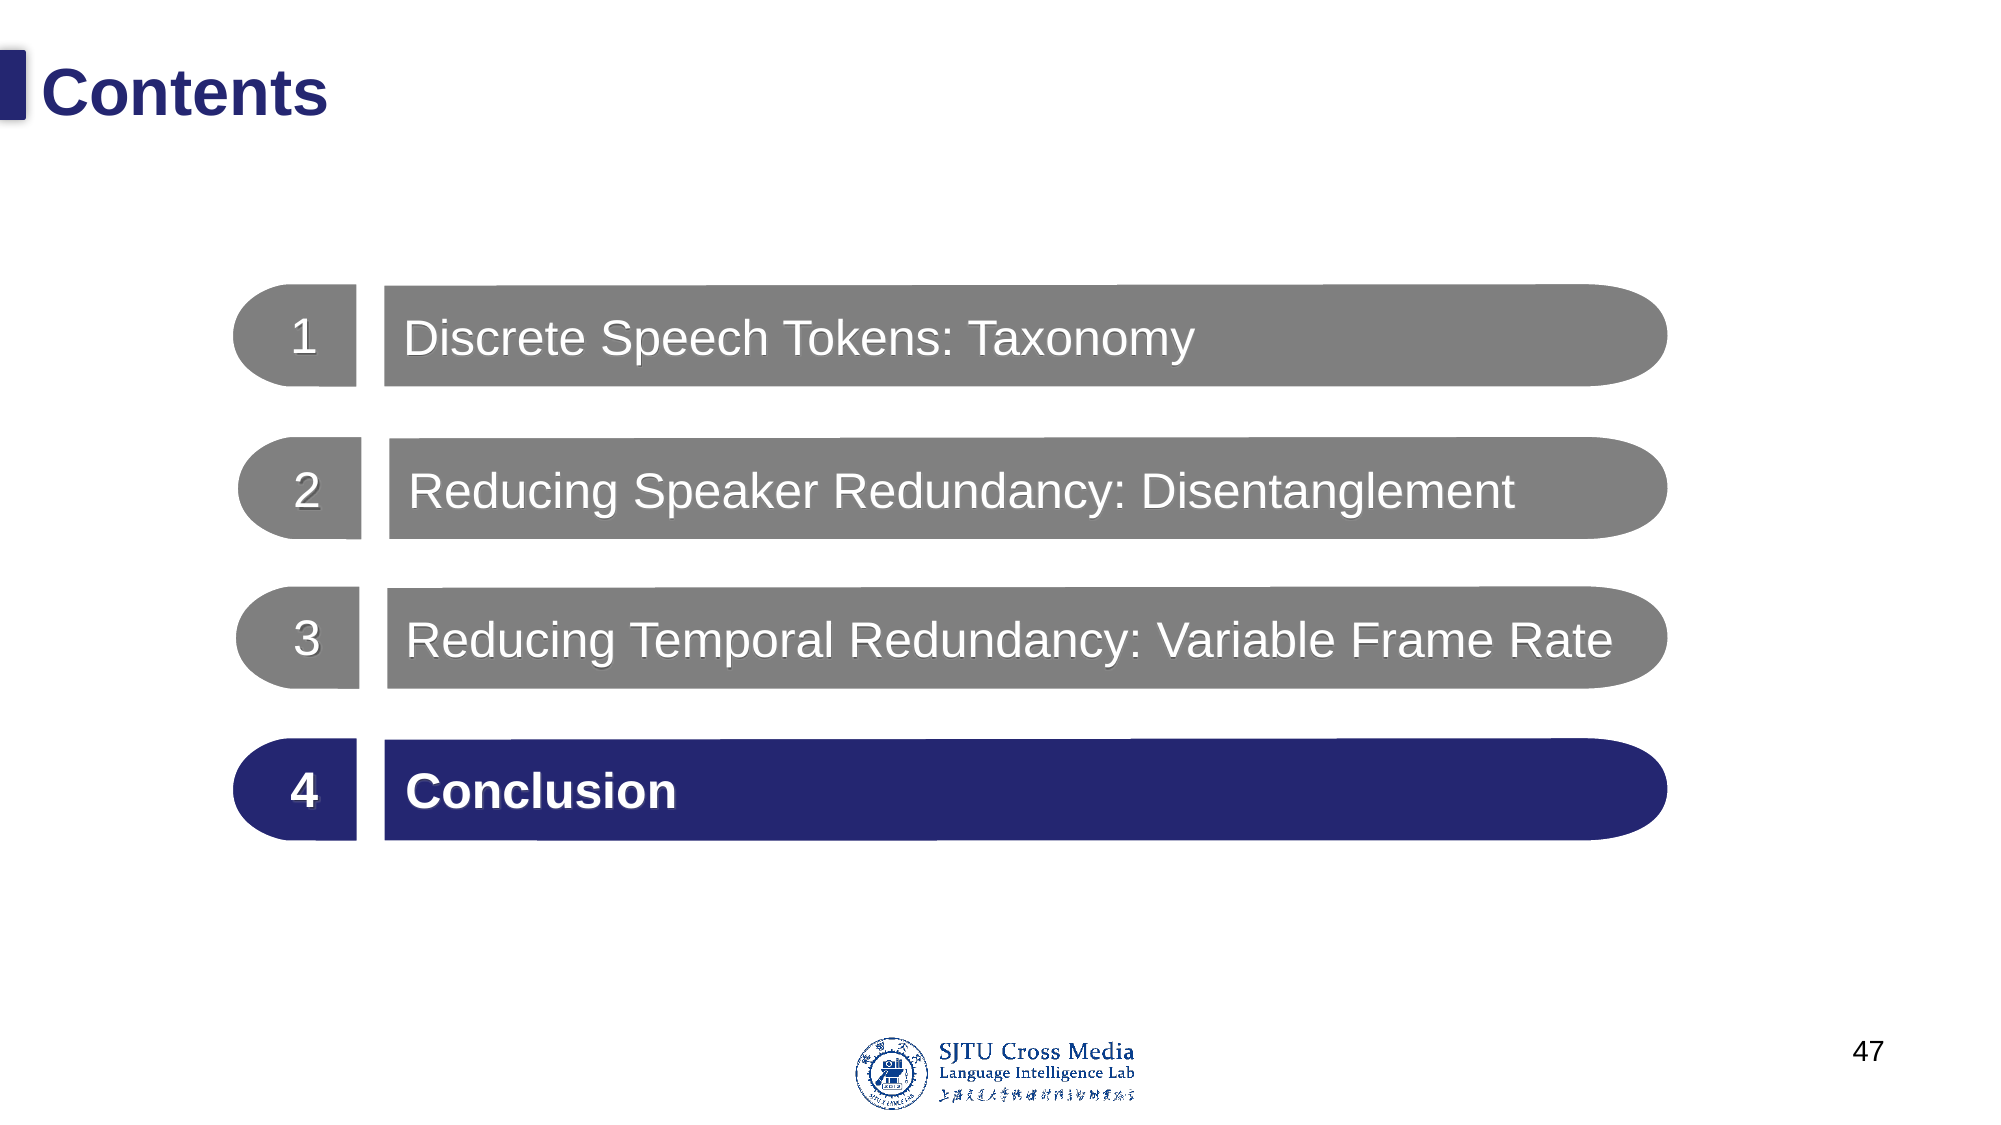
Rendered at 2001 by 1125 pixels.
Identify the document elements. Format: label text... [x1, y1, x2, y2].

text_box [231, 282, 1671, 843]
title Contents [25, 0, 1969, 199]
slide_number 47 [1433, 1024, 1901, 1103]
picture [832, 1024, 1162, 1123]
